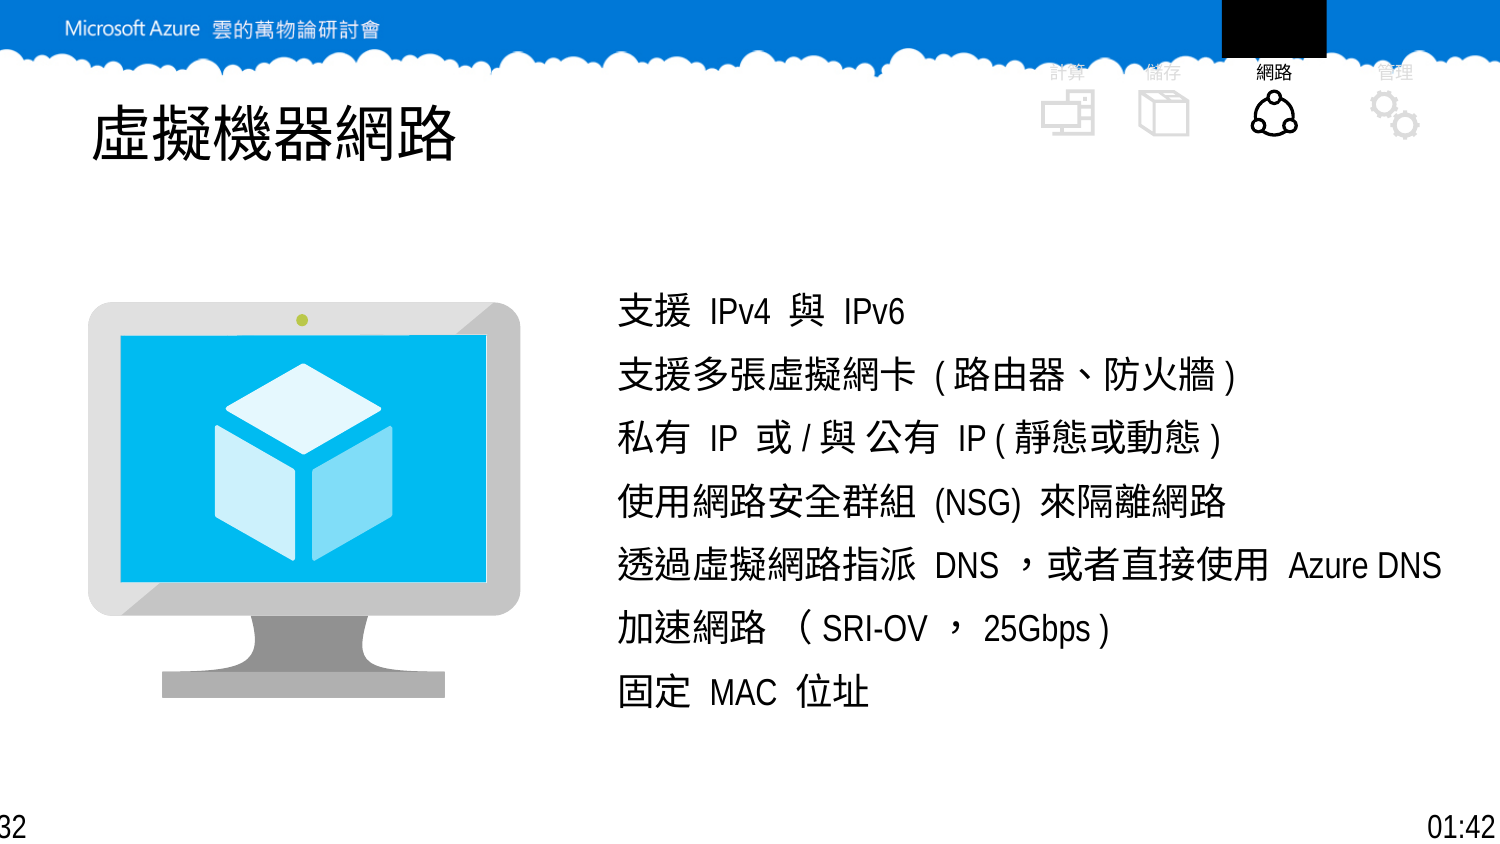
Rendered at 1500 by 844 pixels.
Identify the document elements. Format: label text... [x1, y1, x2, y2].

text_box [1220, 0, 1329, 56]
picture [0, 0, 1500, 844]
title 虛擬機器網路 [75, 79, 1425, 185]
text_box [88, 302, 521, 698]
text_box 支援 IPv4 與 IPv6 支援多張虛擬網卡 (路由器、防火牆) 私有 IP 或/與 公有 IP (靜態或動態) 使用網路安全群組 (NSG) 來隔離網路 透過虛擬網路指派 DNS，或者直接使用 Azure DNS 加速網路 （SRI-OV，25Gbps ) 固定 MAC 位址 [601, 236, 1461, 764]
picture [0, 817, 7, 836]
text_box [1216, 58, 1333, 137]
text_box [1370, 90, 1399, 119]
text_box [1015, 57, 1121, 136]
text_box 管理 [1335, 58, 1460, 89]
text_box [1390, 110, 1420, 140]
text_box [1121, 58, 1214, 137]
